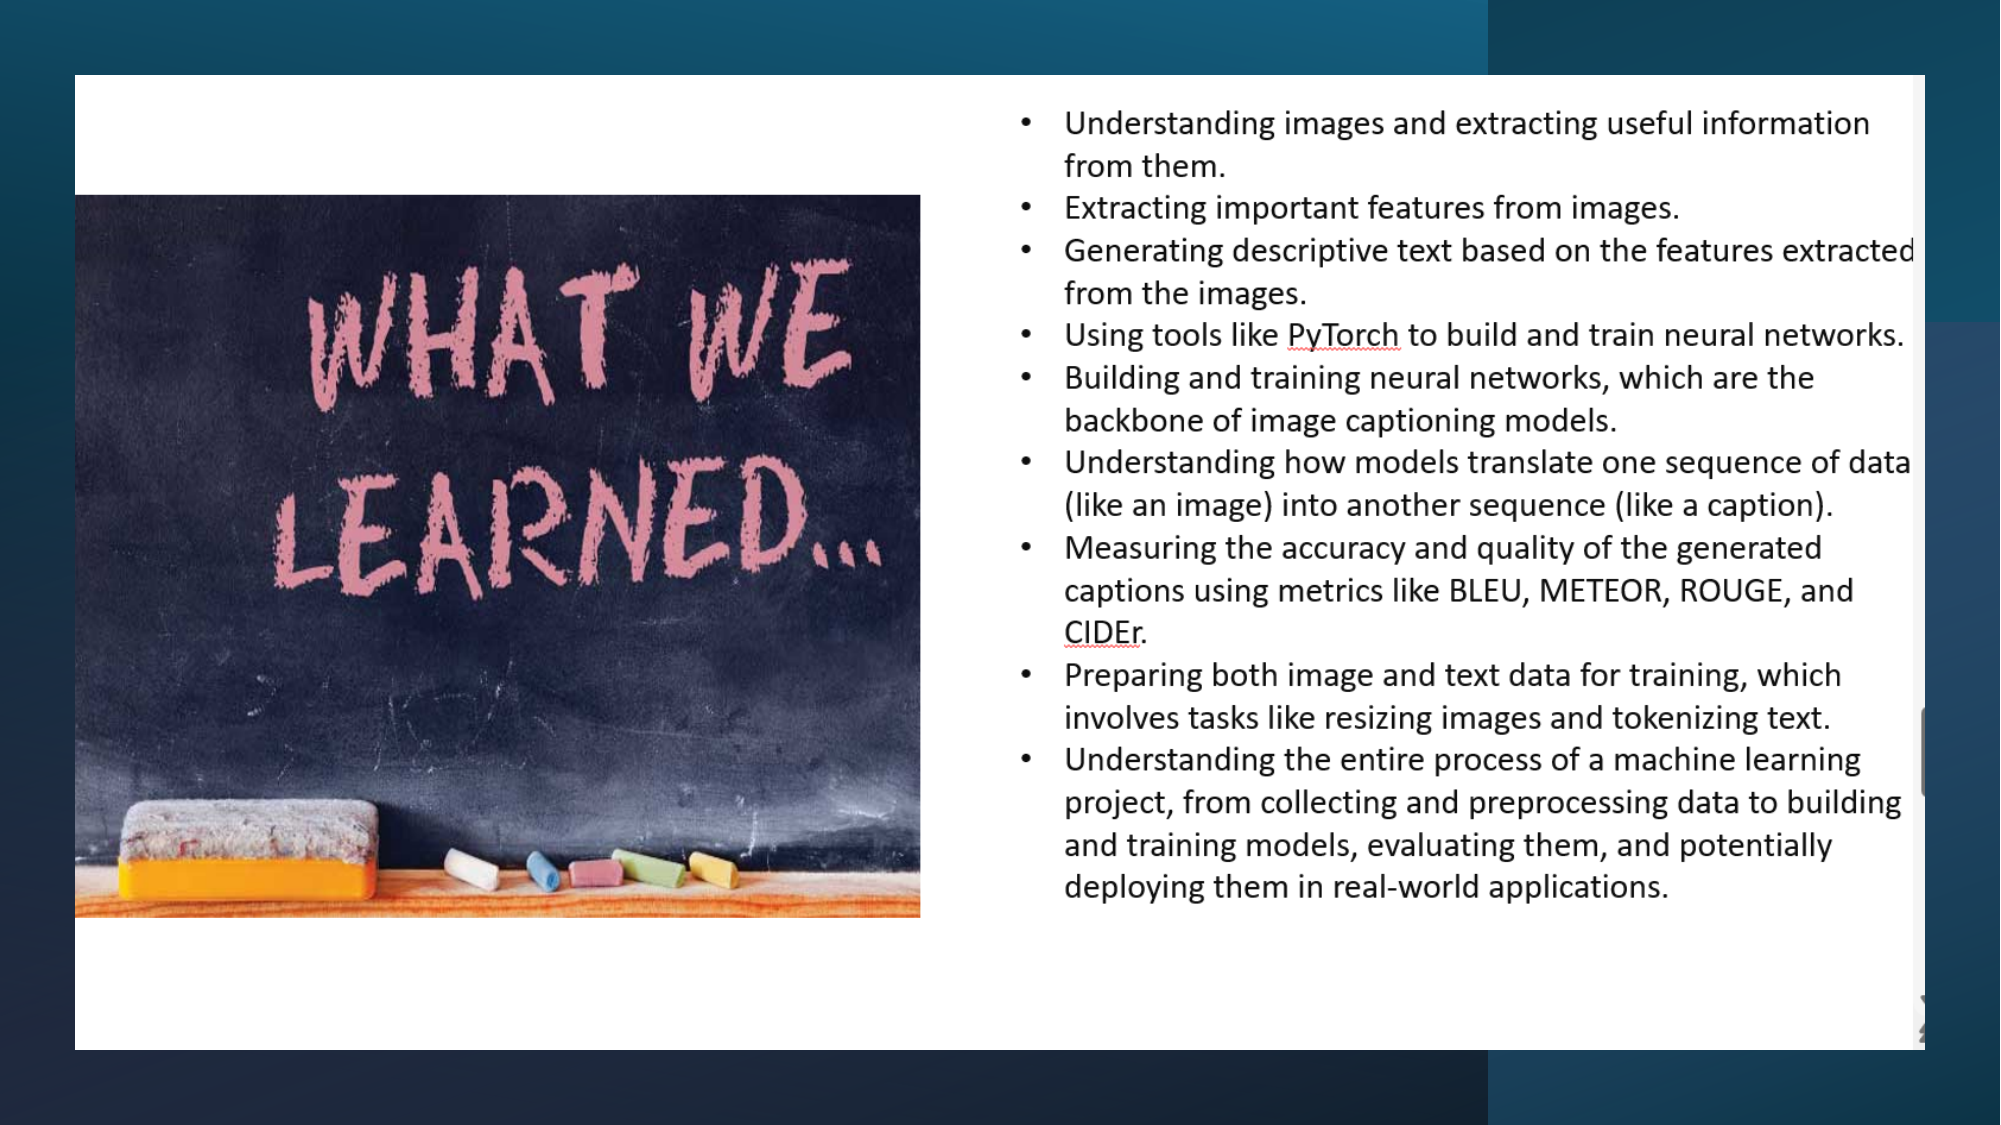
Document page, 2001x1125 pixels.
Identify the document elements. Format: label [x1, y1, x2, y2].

text_box [0, 0, 1489, 321]
text_box [1489, 0, 2000, 321]
text_box [0, 321, 2000, 1125]
list [74, 74, 1926, 1051]
